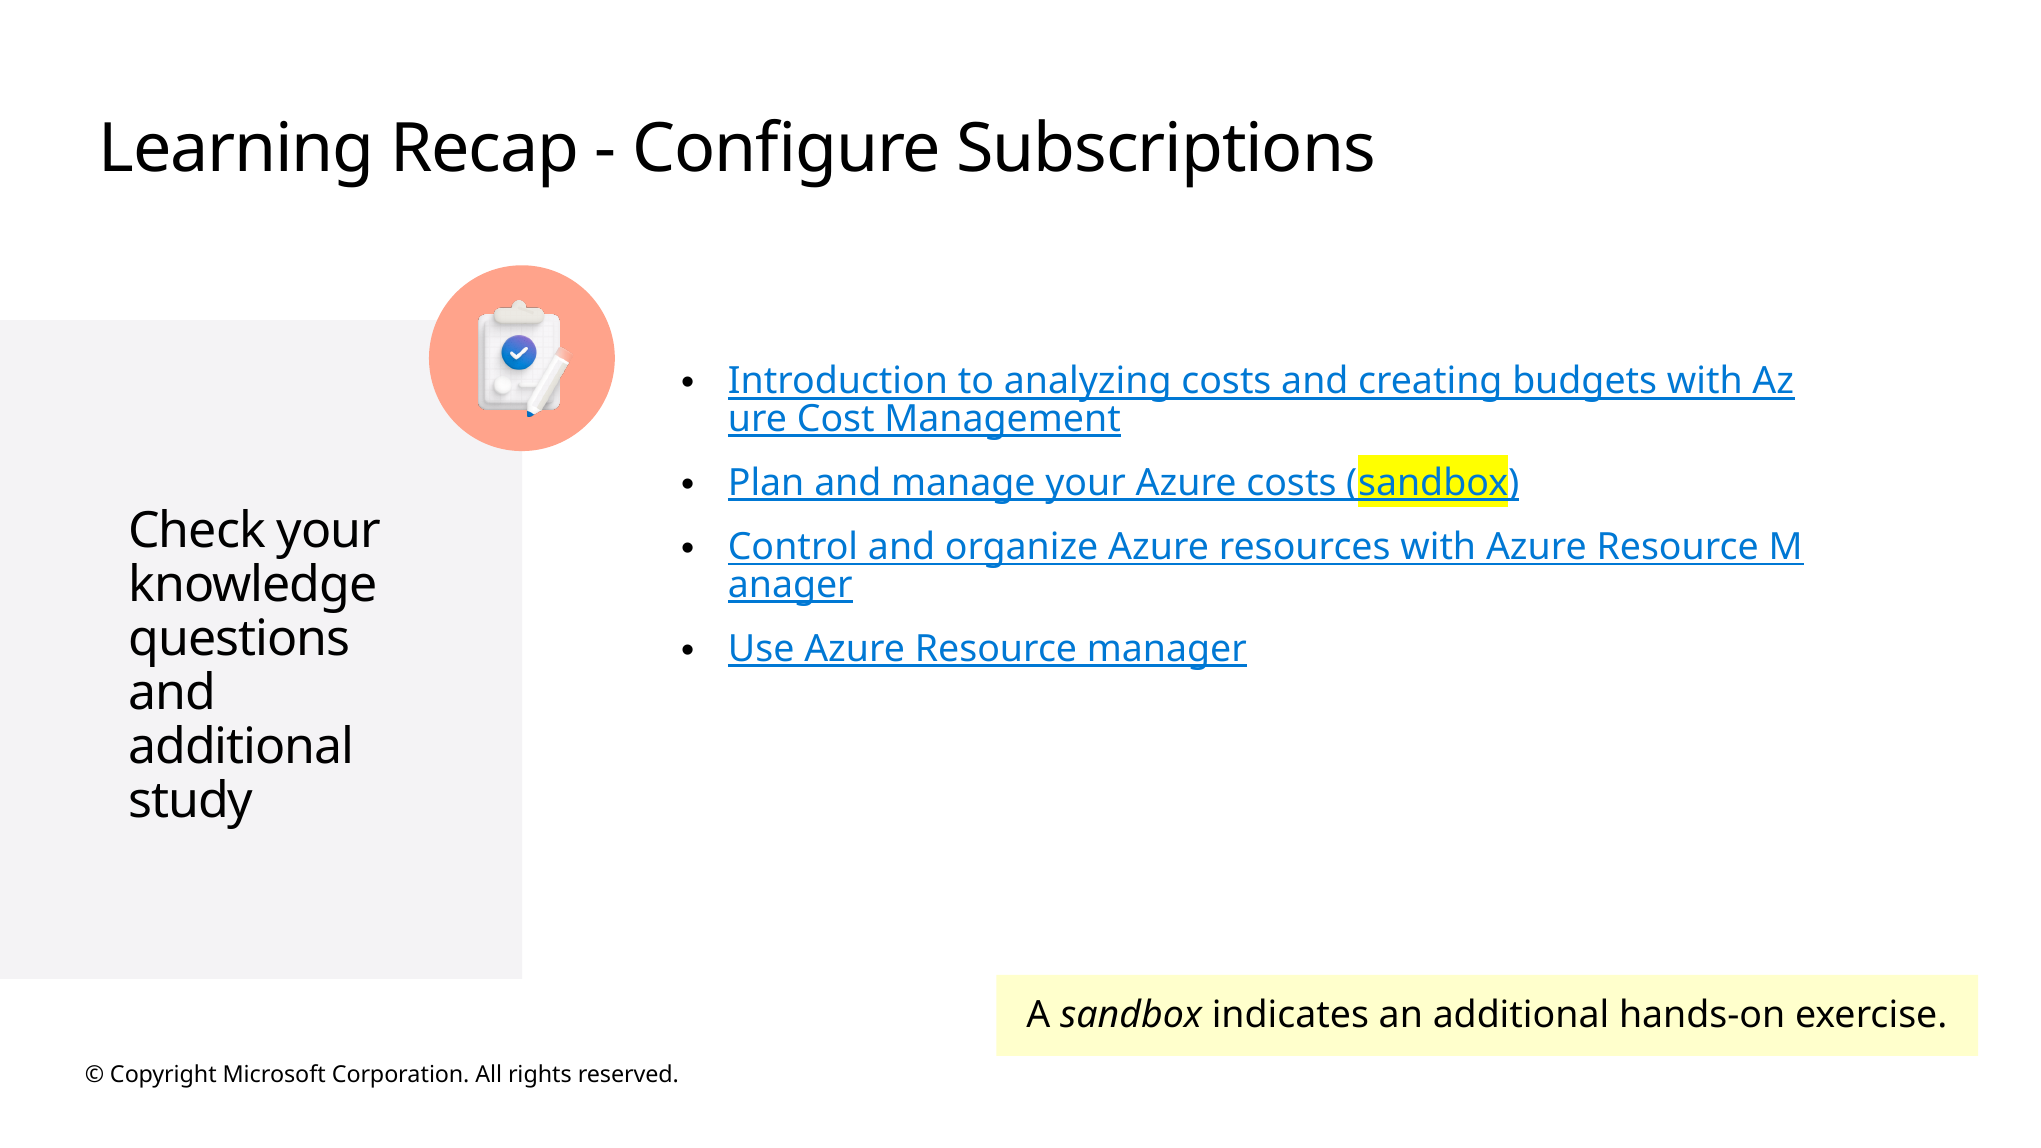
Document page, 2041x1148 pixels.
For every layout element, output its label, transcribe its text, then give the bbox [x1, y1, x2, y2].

text_box Introduction to analyzing costs and creating budgets with Azure Cost Management Plan and manage your Azure costs (sandbox) Control and organize Azure resources with Azure Resource Manager Use Azure Resource manager [663, 338, 1834, 708]
title Learning Recap - Configure Subscriptions [98, 97, 2019, 181]
text_box A sandbox indicates an additional hands-on exercise. [996, 974, 1979, 1056]
picture [463, 300, 580, 417]
